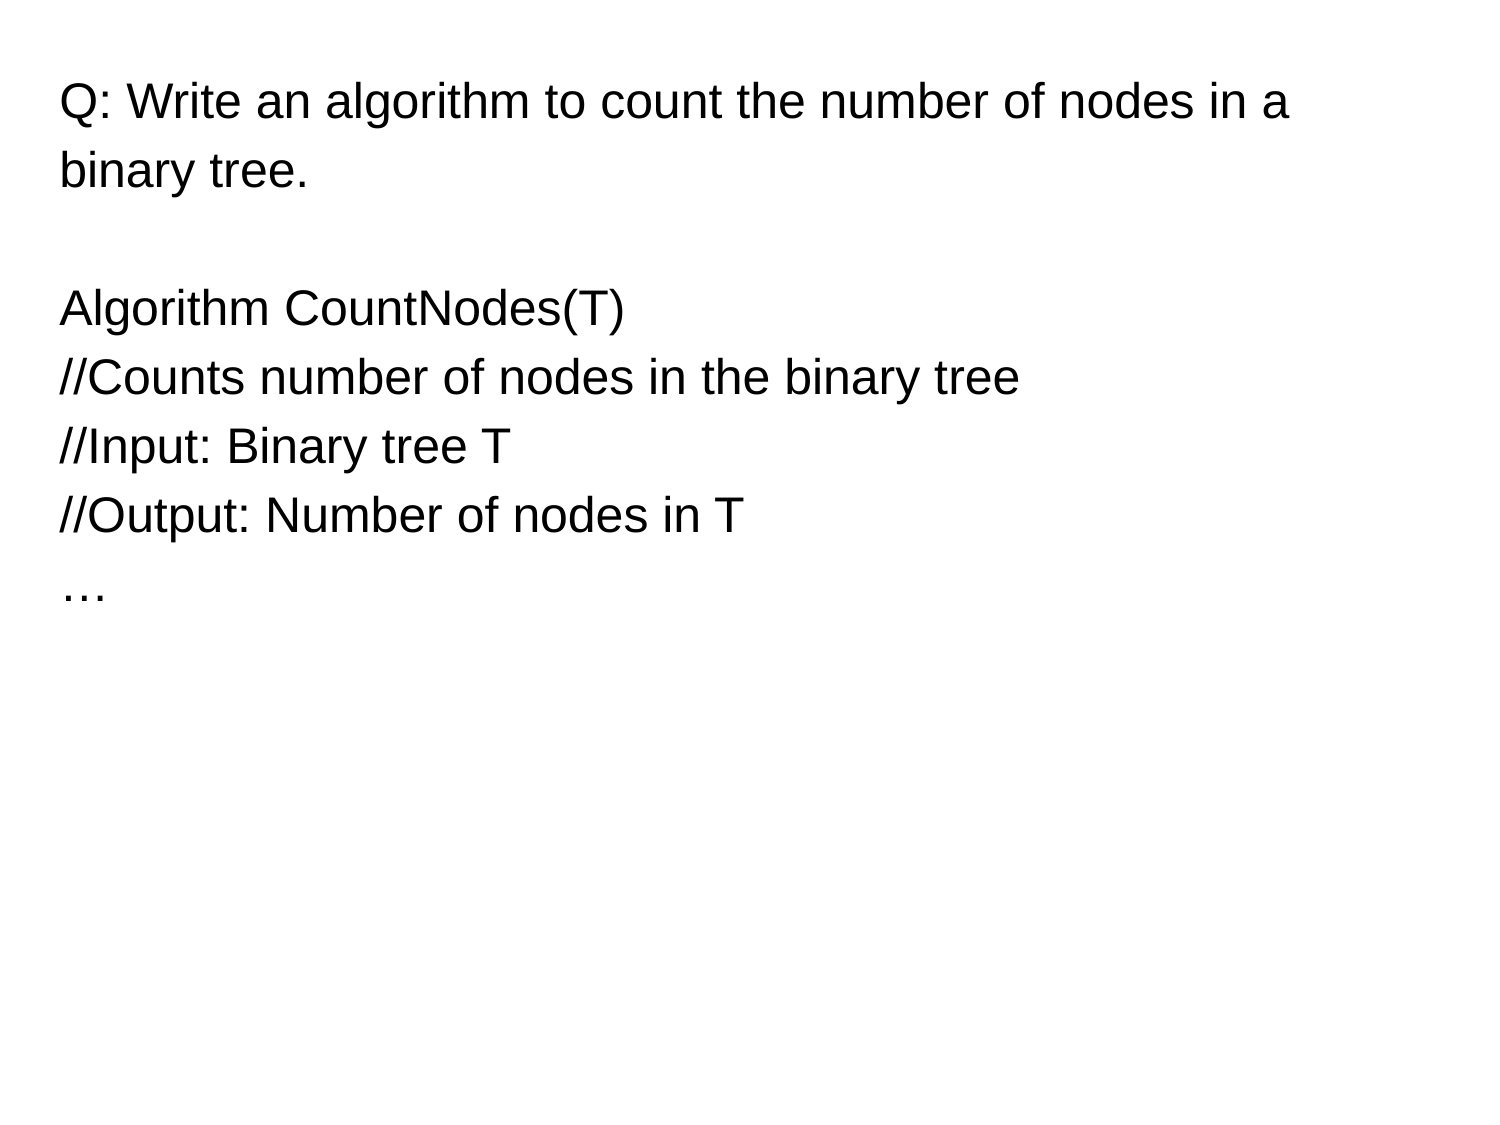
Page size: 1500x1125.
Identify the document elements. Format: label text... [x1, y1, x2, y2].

text_box Q: Write an algorithm to count the number of nodes in a binary tree. Algorithm CountNodes(T) //Counts number of nodes in the binary tree //Input: Binary tree T //Output: Number of nodes in T … [44, 44, 1455, 1018]
